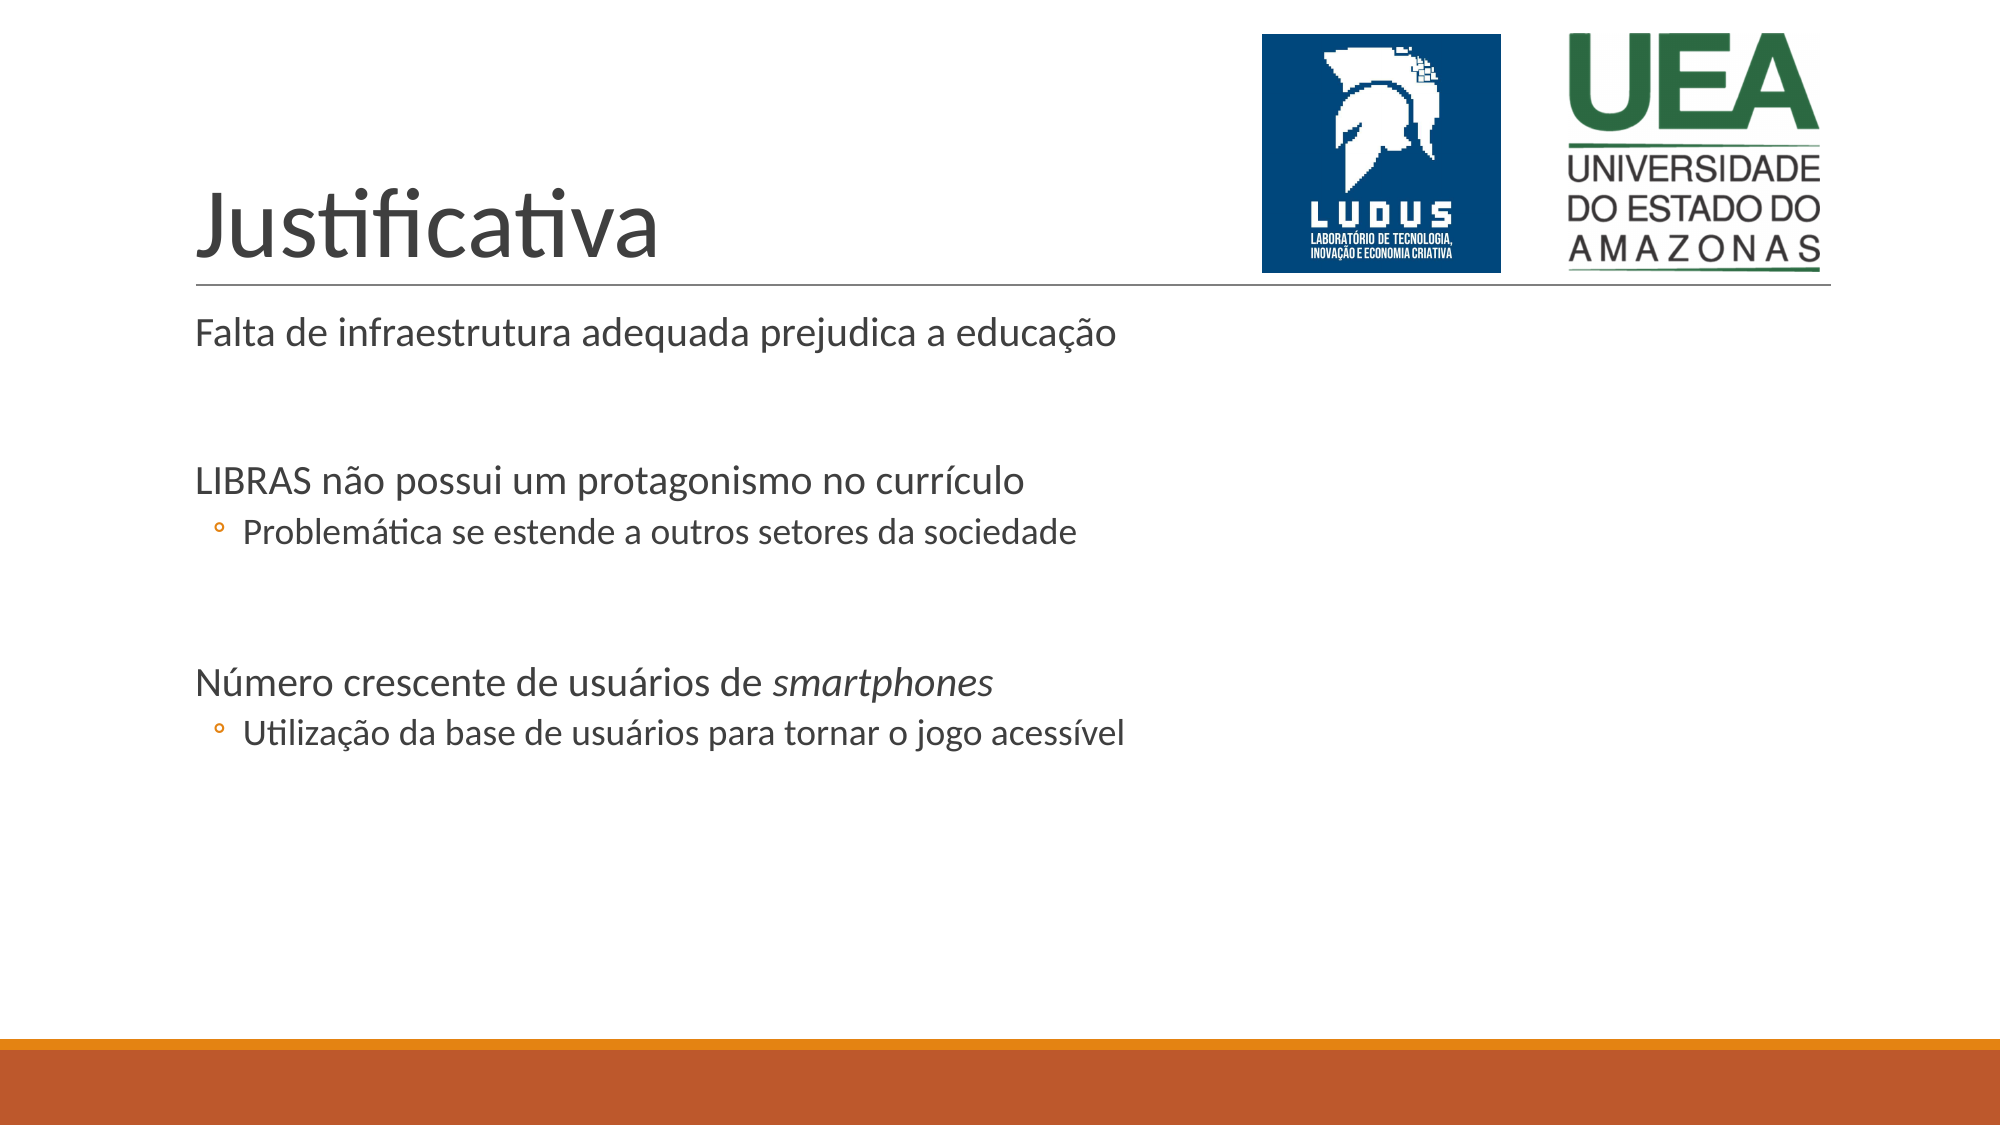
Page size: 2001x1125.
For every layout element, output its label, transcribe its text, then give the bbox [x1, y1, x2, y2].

picture [1568, 32, 1821, 272]
picture [1262, 34, 1501, 273]
title Justificativa [180, 47, 1830, 285]
list Falta de infraestrutura adequada prejudica a educação LIBRAS não possui um protagonismo no currículo Problemática se estende a outros setores da sociedade Número crescente de usuários de smartphones Utilização da base de usuários para tornar o jogo acessível [180, 302, 1830, 963]
